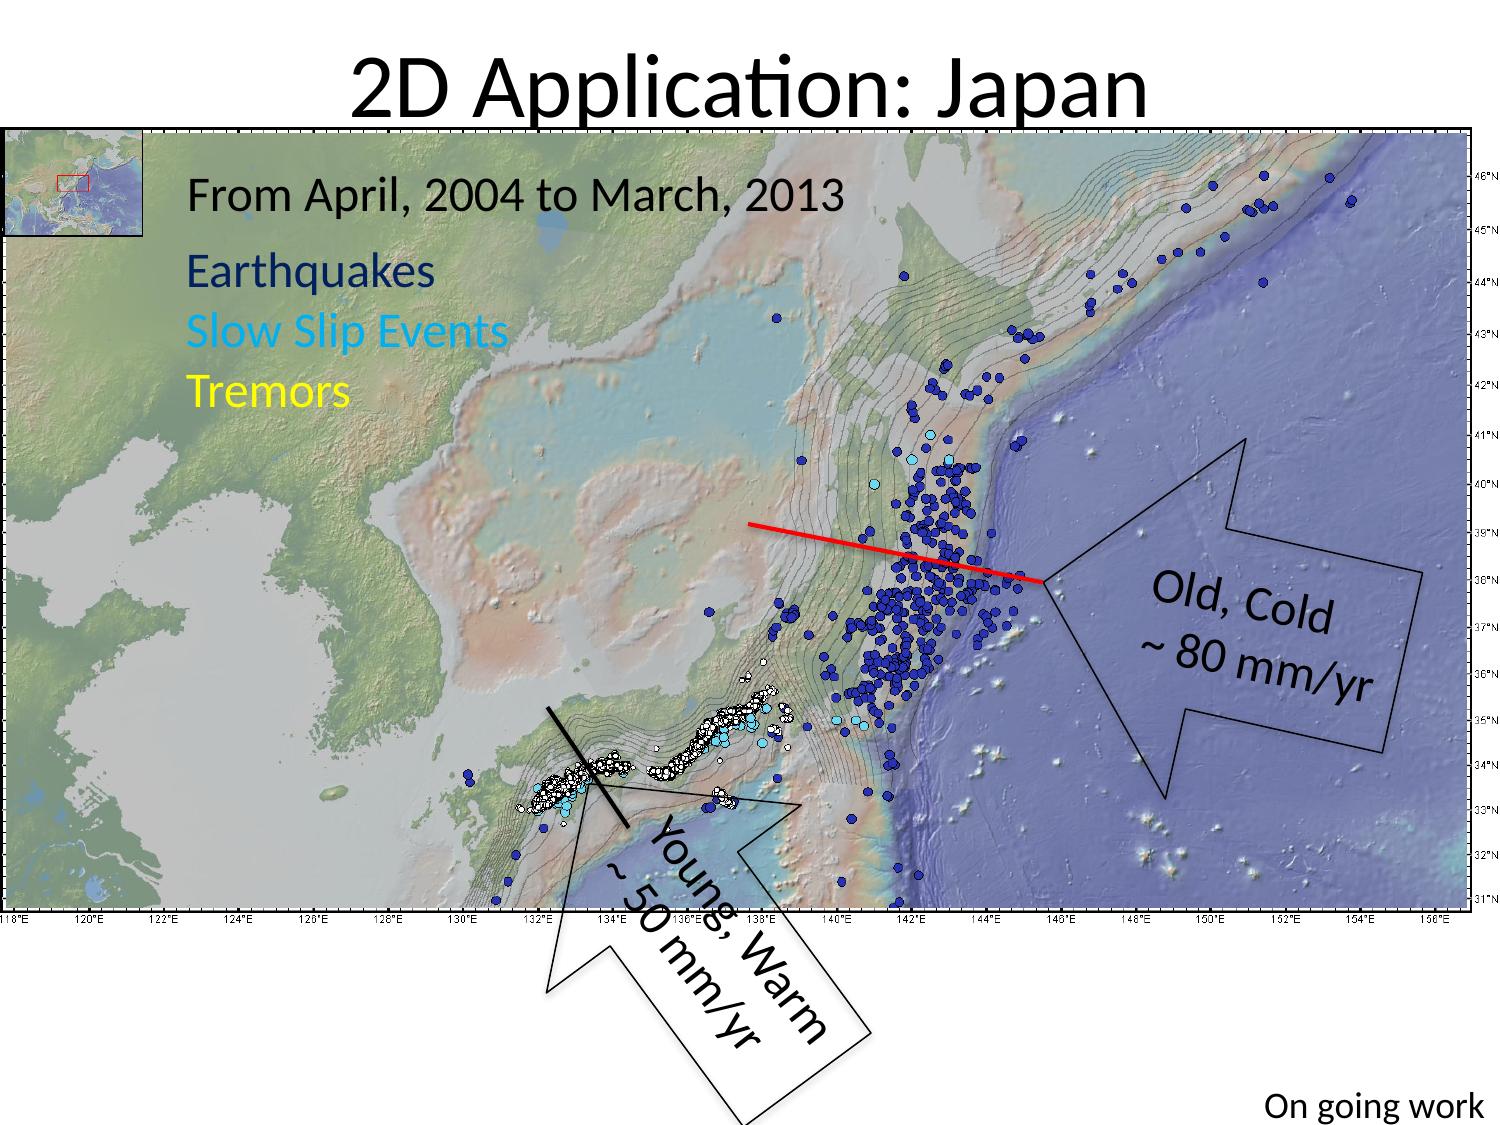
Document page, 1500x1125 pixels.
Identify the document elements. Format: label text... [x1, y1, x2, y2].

picture [0, 127, 1500, 925]
title 2D Application: Japan [0, 0, 1500, 126]
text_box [747, 523, 1044, 583]
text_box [547, 706, 629, 829]
text_box On going work [999, 1073, 1500, 1125]
text_box [545, 932, 872, 1125]
